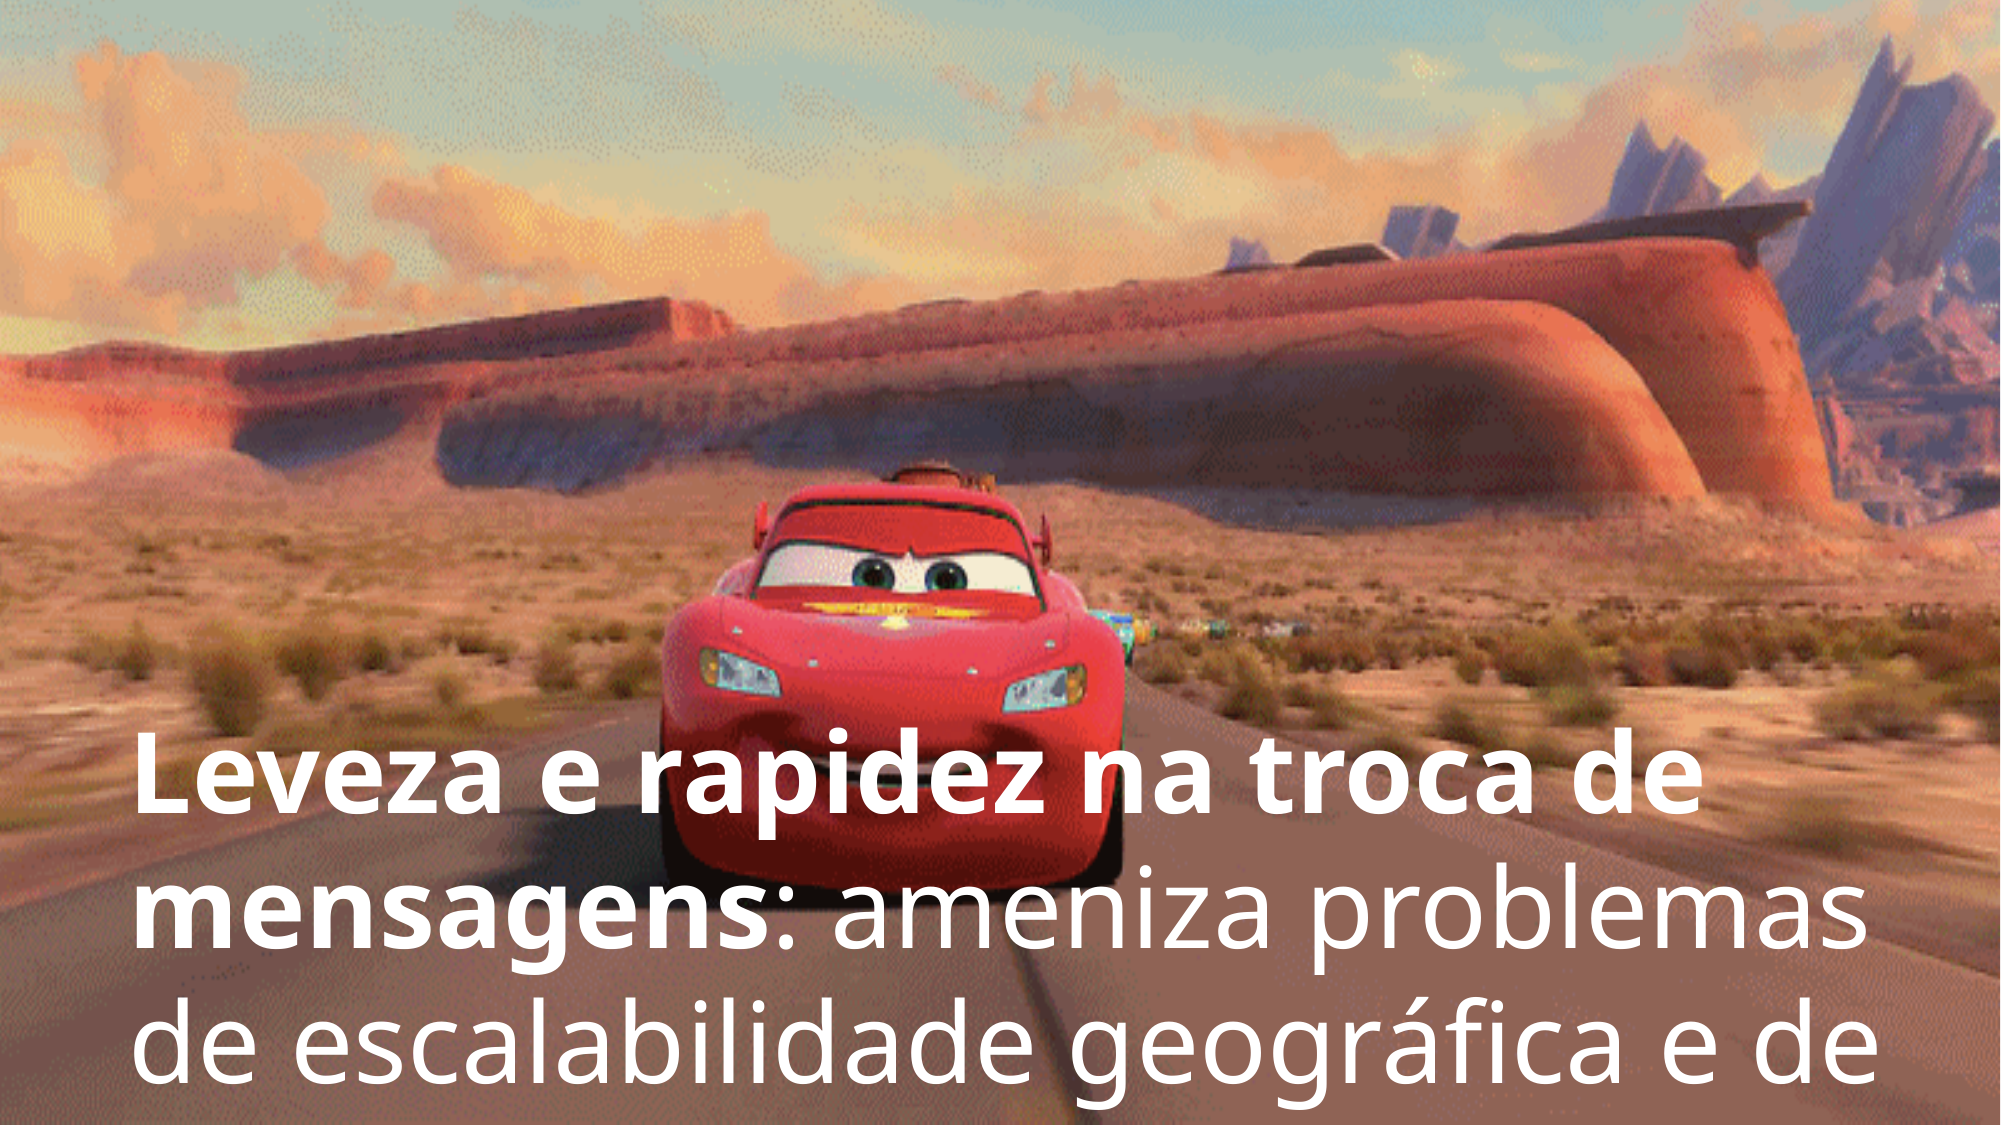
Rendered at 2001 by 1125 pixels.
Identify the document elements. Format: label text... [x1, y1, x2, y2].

picture [0, 0, 2001, 1125]
list Leveza e rapidez na troca de mensagens: ameniza problemas de escalabilidade geográfica e de tamanho [113, 693, 1930, 1120]
